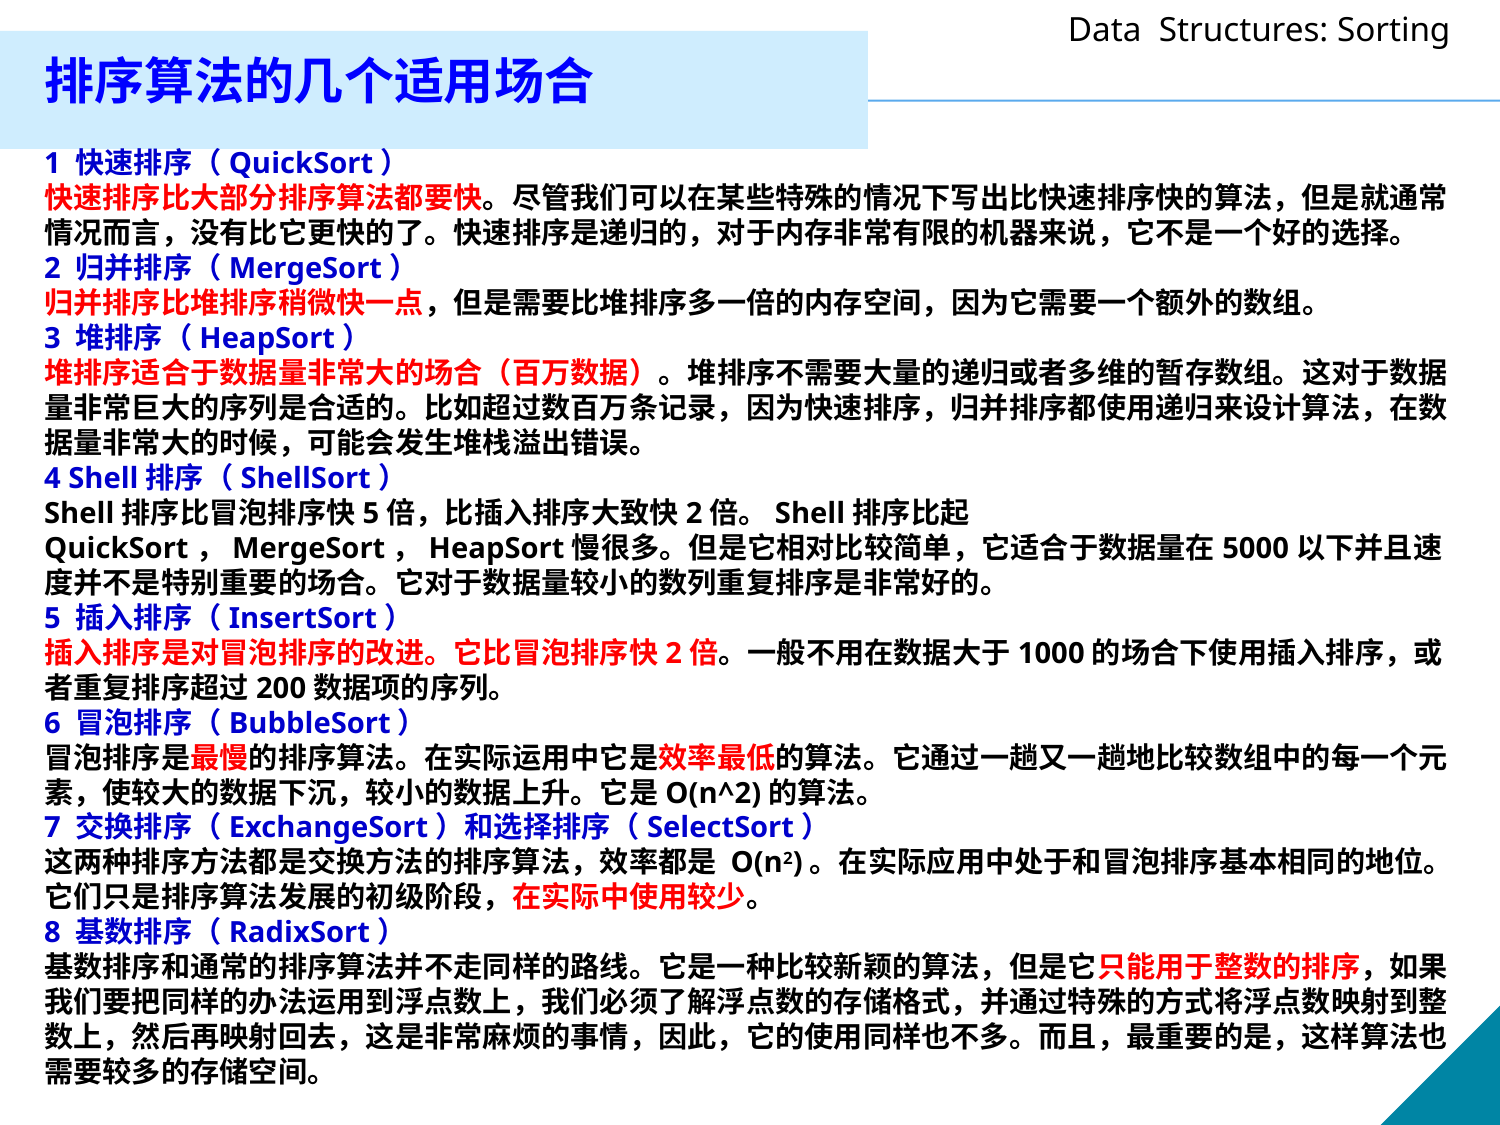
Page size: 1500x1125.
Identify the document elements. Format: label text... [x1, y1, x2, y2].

text_box 1 快速排序（QuickSort） 快速排序比大部分排序算法都要快。尽管我们可以在某些特殊的情况下写出比快速排序快的算法，但是就通常情况而言，没有比它更快的了。快速排序是递归的，对于内存非常有限的机器来说，它不是一个好的选择。 2 归并排序（MergeSort） 归并排序比堆排序稍微快一点，但是需要比堆排序多一倍的内存空间，因为它需要一个额外的数组。 3 堆排序（HeapSort） 堆排序适合于数据量非常大的场合（百万数据）。堆排序不需要大量的递归或者多维的暂存数组。这对于数据量非常巨大的序列是合适的。比如超过数百万条记录，因为快速排序，归并排序都使用递归来设计算法，在数据量非常大的时候，可能会发生堆栈溢出错误。 4 Shell排序（ShellSort） Shell排序比冒泡排序快5倍，比插入排序大致快2倍。Shell排序比起QuickSort，MergeSort，HeapSort慢很多。但是它相对比较简单，它适合于数据量在5000以下并且速度并不是特别重要的场合。它对于数据量较小的数列重复排序是非常好的。 5 插入排序（InsertSort） 插入排序是对冒泡排序的改进。它比冒泡排序快2倍。一般不用在数据大于1000的场合下使用插入排序，或者重复排序超过200数据项的序列。 6 冒泡排序（BubbleSort） 冒泡排序是最慢的排序算法。在实际运用中它是效率最低的算法。它通过一趟又一趟地比较数组中的每一个元素，使较大的数据下沉，较小的数据上升。它是O(n^2)的算法。 7 交换排序（ExchangeSort）和选择排序（SelectSort） 这两种排序方法都是交换方法的排序算法，效率都是 O(n2)。在实际应用中处于和冒泡排序基本相同的地位。它们只是排序算法发展的初级阶段，在实际中使用较少。 8 基数排序（RadixSort） 基数排序和通常的排序算法并不走同样的路线。它是一种比较新颖的算法，但是它只能用于整数的排序，如果我们要把同样的办法运用到浮点数上，我们必须了解浮点数的存储格式，并通过特殊的方式将浮点数映射到整数上，然后再映射回去，这是非常麻烦的事情，因此，它的使用同样也不多。而且，最重要的是，这样算法也需要较多的存储空间。 [29, 137, 1471, 1096]
text_box 排序算法的几个适用场合 [29, 42, 656, 118]
